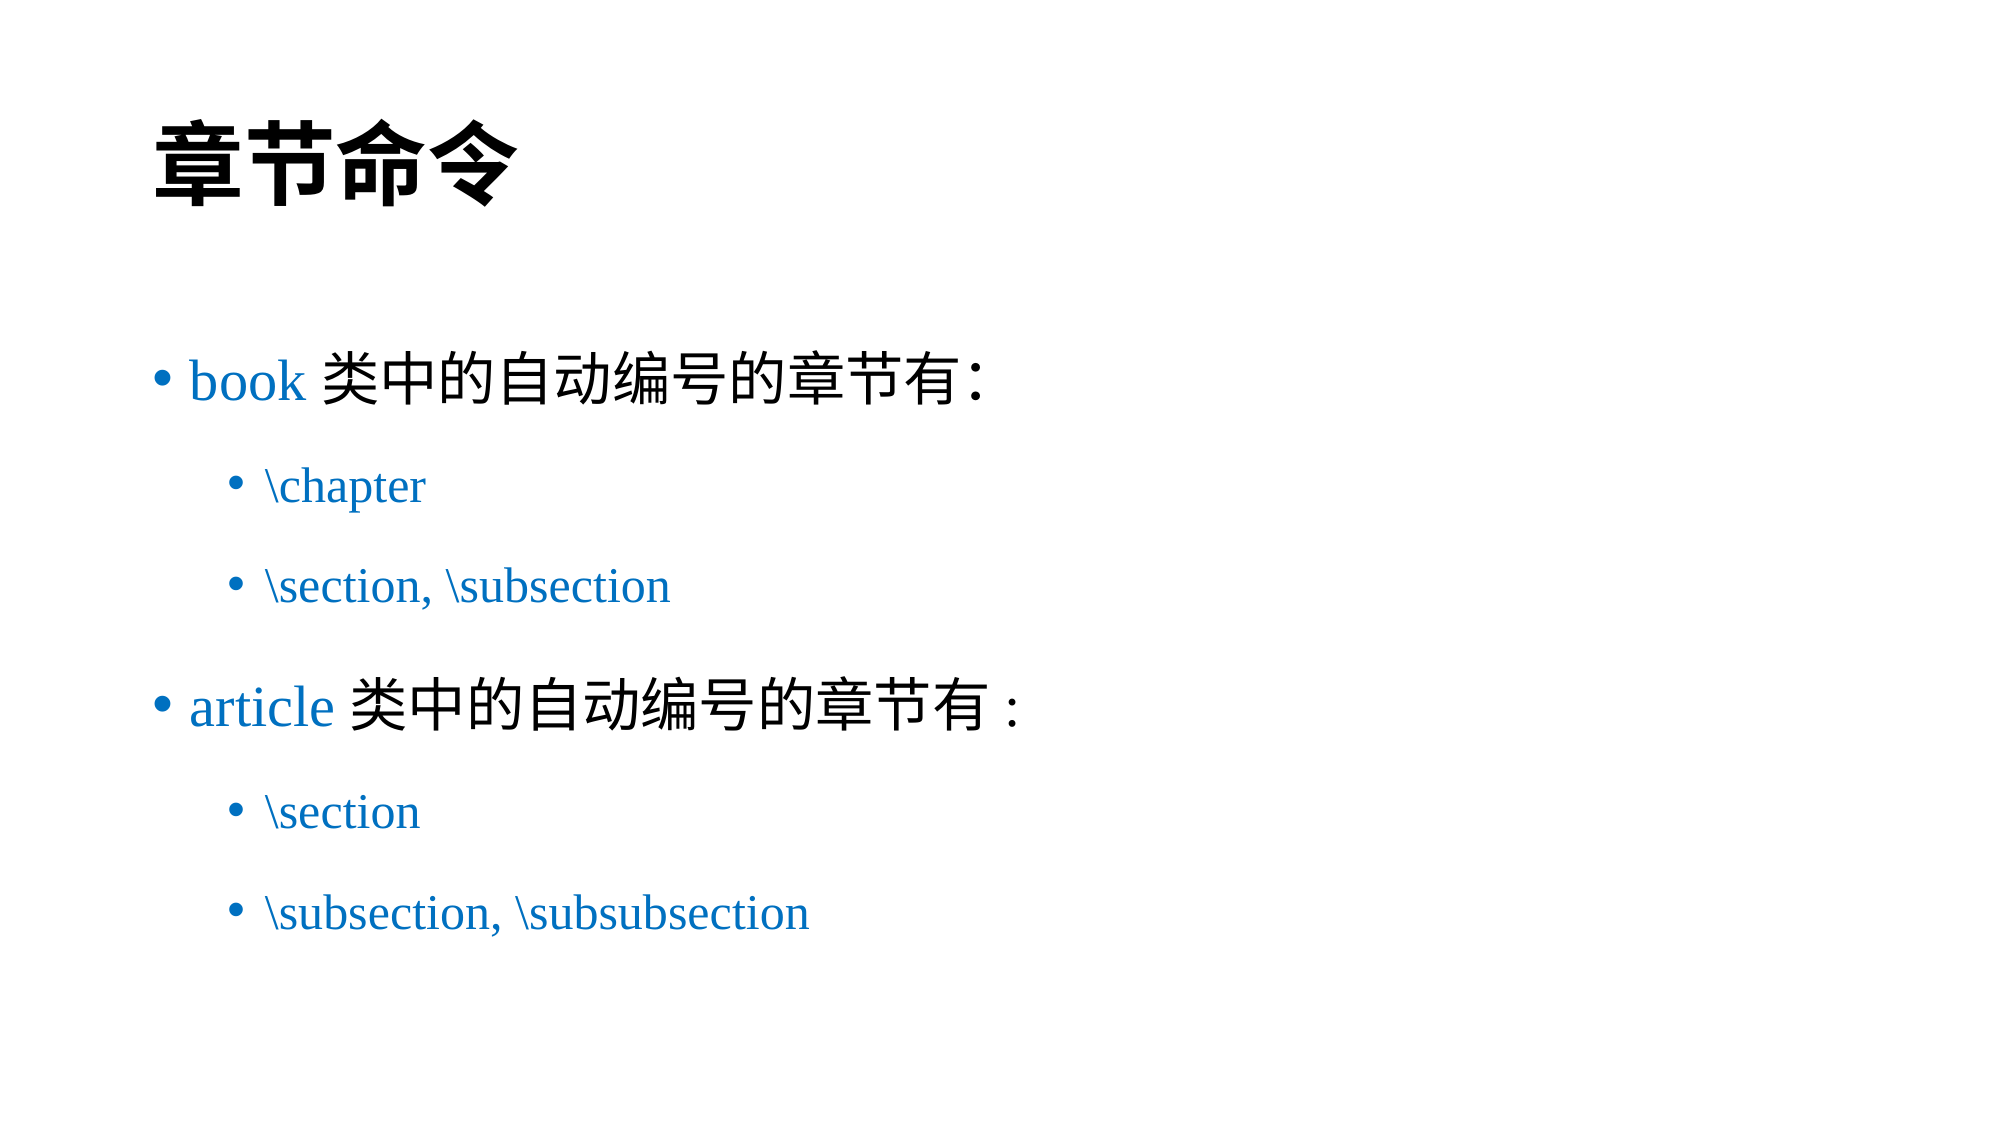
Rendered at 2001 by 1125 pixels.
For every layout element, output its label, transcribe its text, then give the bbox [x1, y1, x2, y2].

title 章节命令 [137, 59, 1863, 278]
list book类中的自动编号的章节有： \chapter \section, \subsection article类中的自动编号的章节有: \section \subsection, \subsubsection [137, 299, 1863, 1014]
